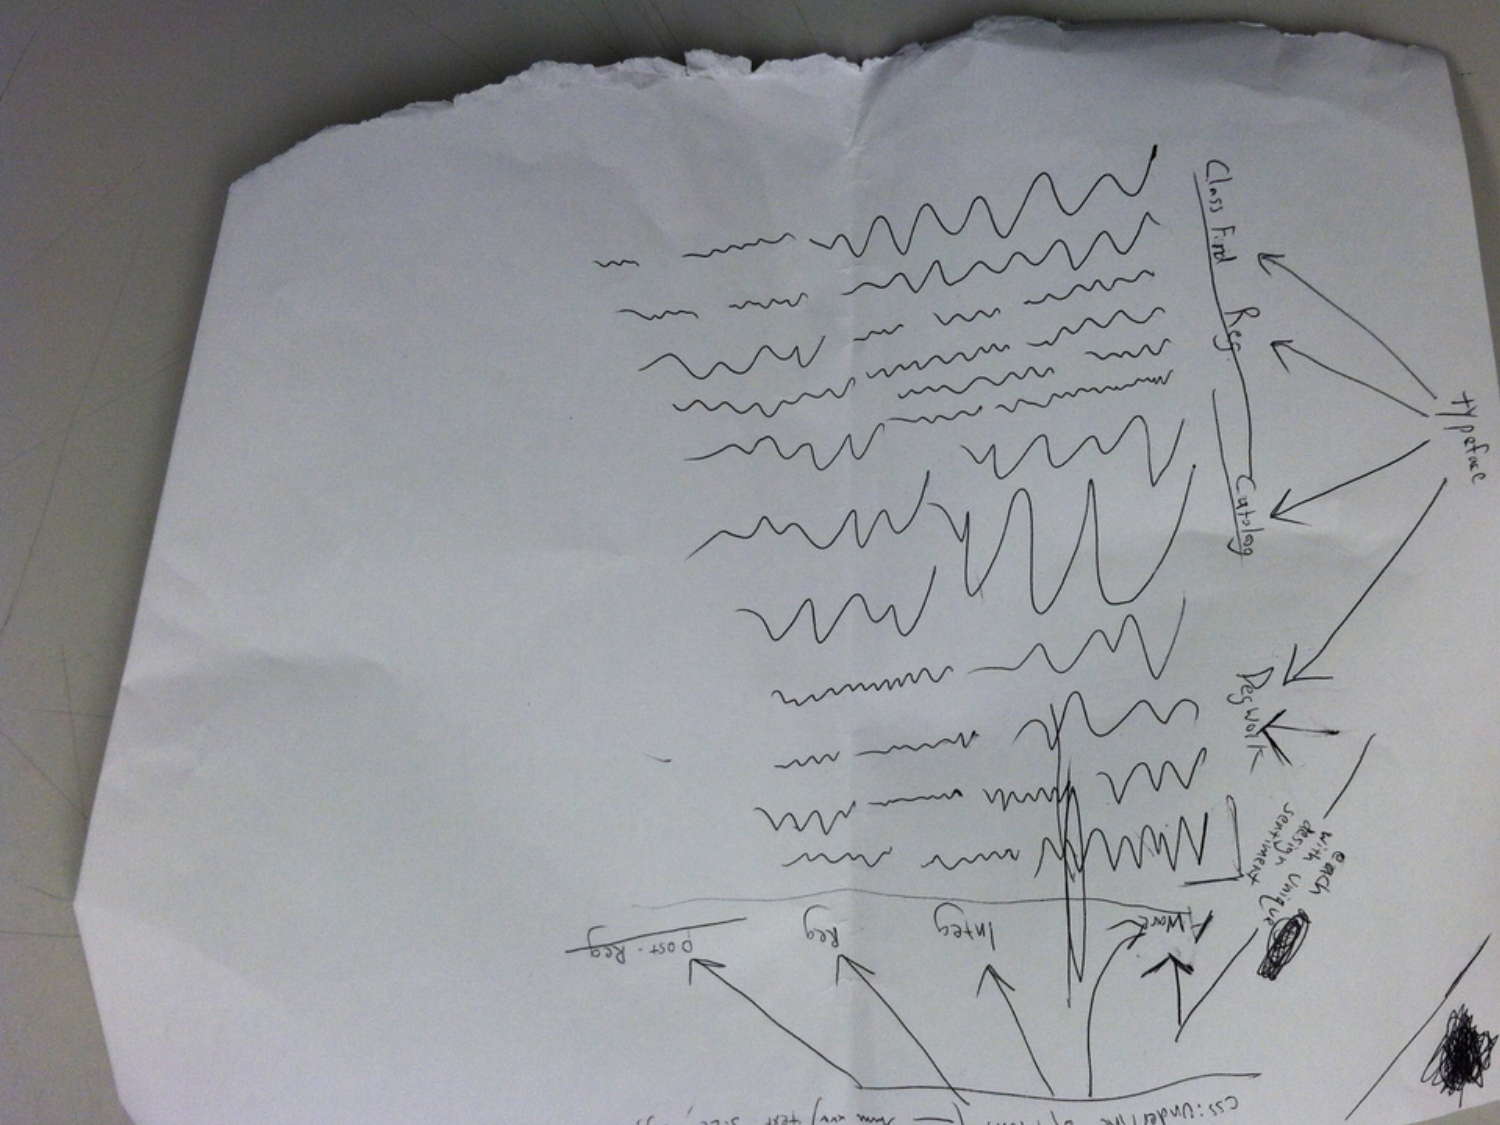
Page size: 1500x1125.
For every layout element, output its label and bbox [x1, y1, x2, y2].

text_box [0, 0, 1500, 1125]
